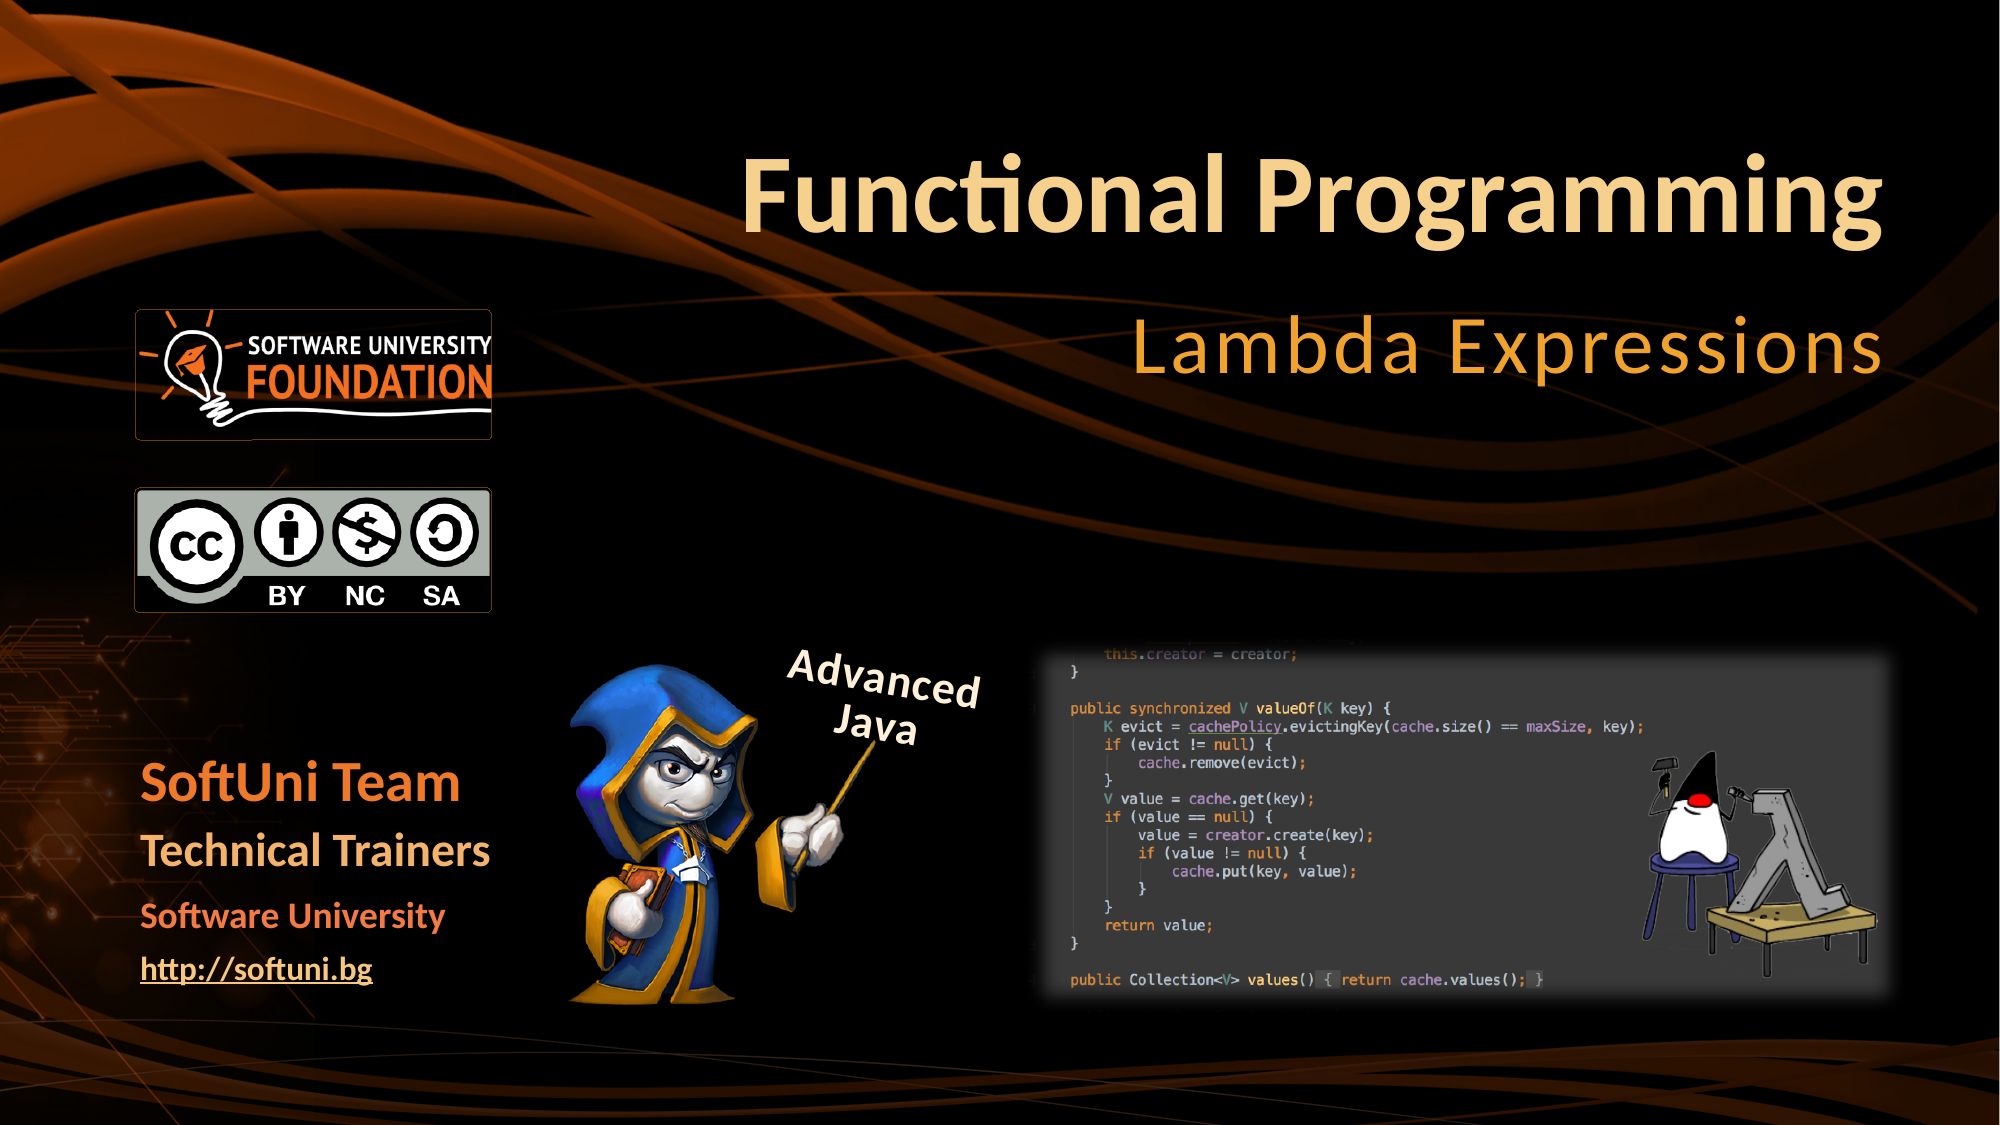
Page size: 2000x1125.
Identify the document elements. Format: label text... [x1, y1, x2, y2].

picture [0, 0, 2000, 1125]
text_box Software University [134, 882, 562, 938]
text_box http://softuni.bg [134, 938, 562, 993]
text_box Technical Trainers [134, 809, 562, 882]
subtitle Lambda Expressions [574, 290, 1885, 500]
text_box SoftUni Team [134, 733, 562, 809]
title Functional Programming [574, 99, 1885, 290]
text_box Advanced Java [773, 630, 1001, 775]
